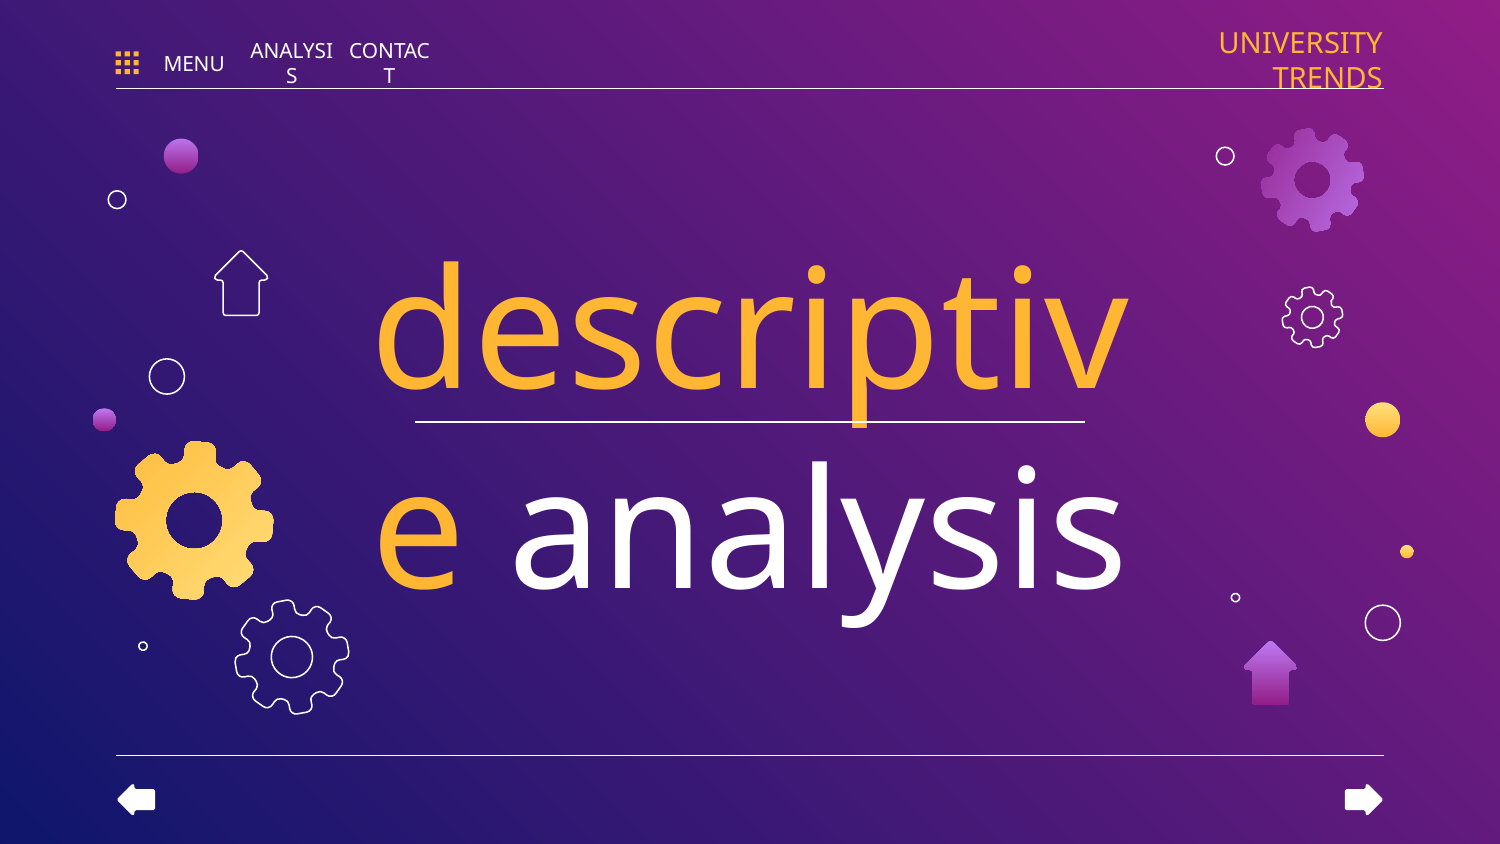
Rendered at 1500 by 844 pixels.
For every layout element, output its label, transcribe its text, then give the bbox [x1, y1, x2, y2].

text_box [1344, 784, 1383, 816]
text_box [1365, 402, 1401, 438]
text_box UNIVERSITY TRENDS [1158, 34, 1383, 85]
text_box MENU [151, 45, 237, 81]
text_box [163, 138, 199, 174]
text_box ANALYSIS [248, 45, 335, 81]
text_box CONTACT [346, 45, 433, 81]
text_box [92, 408, 116, 432]
text_box [115, 441, 274, 600]
text_box [117, 784, 156, 816]
text_box [1400, 545, 1414, 559]
text_box [1261, 128, 1364, 232]
title descriptive analysis [341, 190, 1159, 653]
text_box [235, 600, 349, 714]
text_box [109, 45, 145, 81]
text_box [1282, 287, 1343, 348]
text_box [1244, 640, 1297, 706]
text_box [115, 50, 139, 75]
text_box [214, 250, 268, 316]
